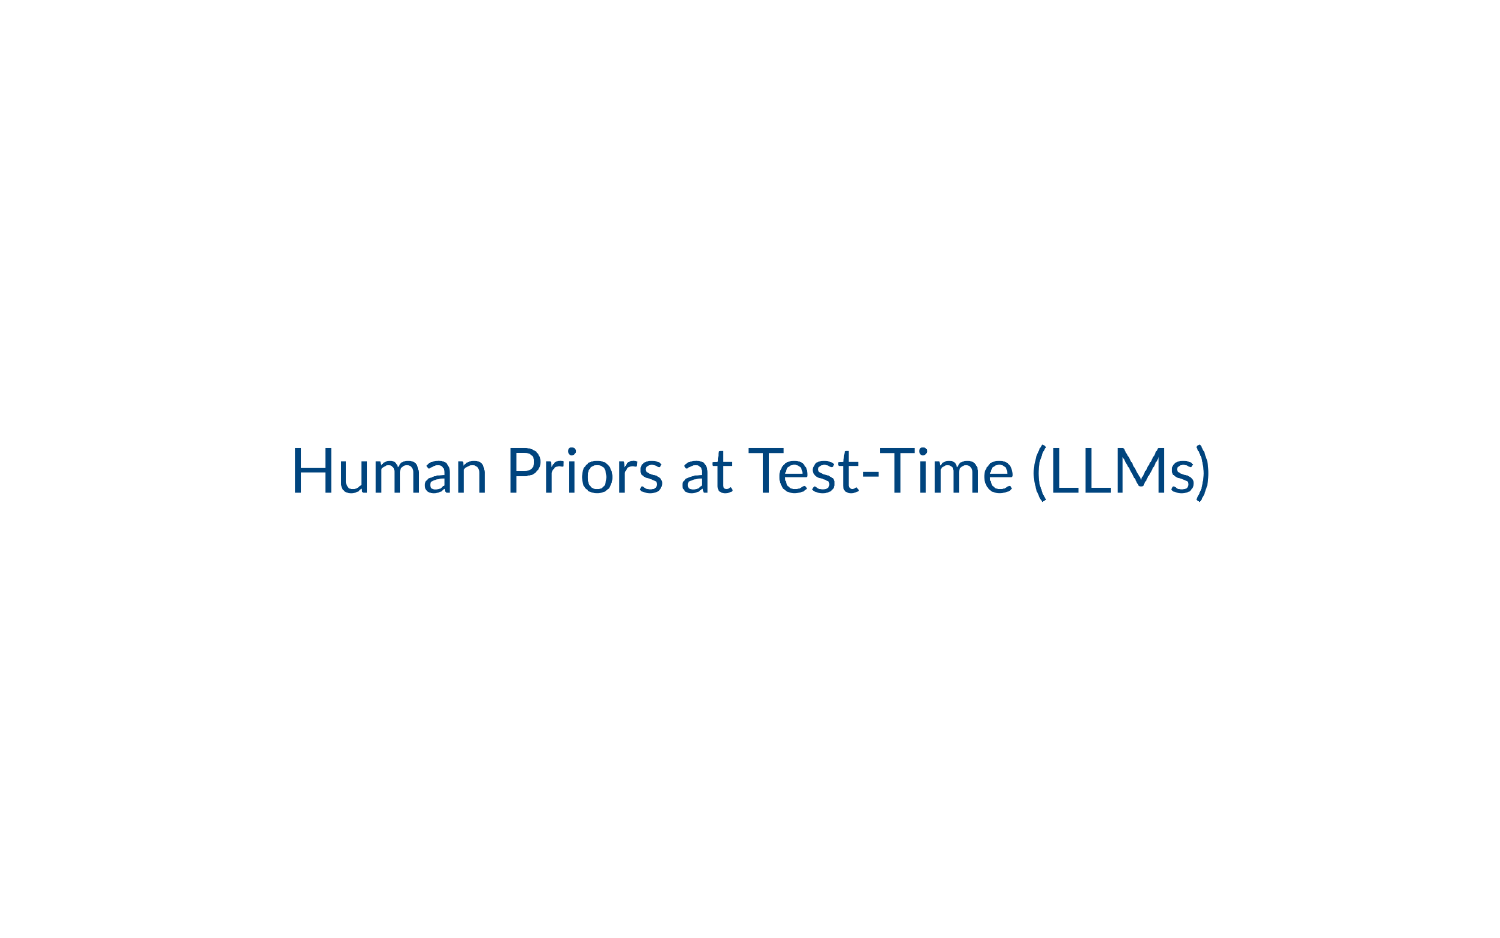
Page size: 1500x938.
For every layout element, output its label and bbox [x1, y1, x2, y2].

picture [124, 0, 1376, 938]
